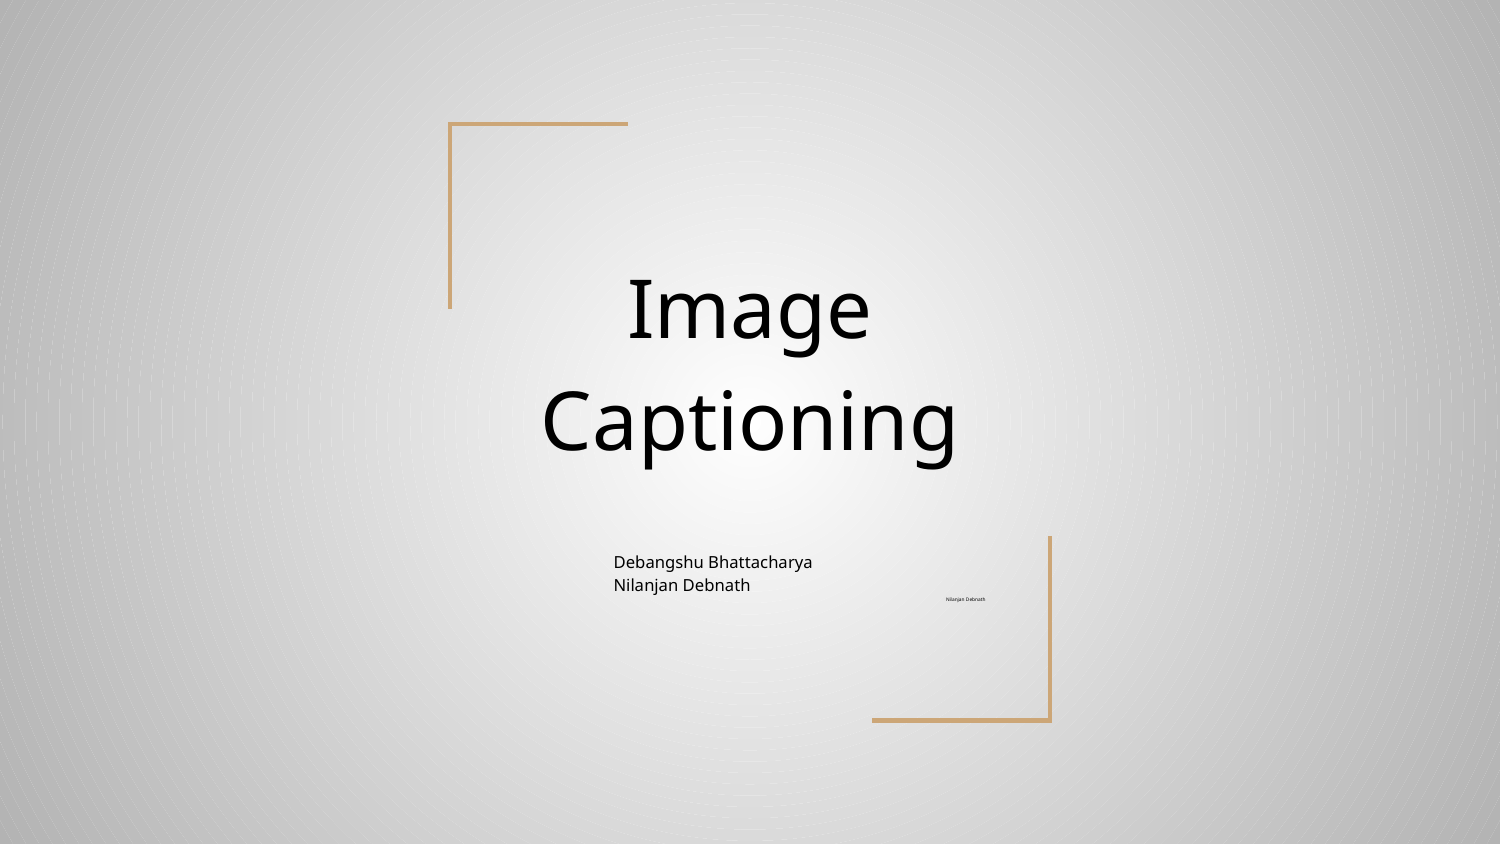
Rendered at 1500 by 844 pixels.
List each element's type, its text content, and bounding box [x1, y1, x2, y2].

title Image Captioning [499, 236, 1001, 490]
subtitle Debangshu Bhattacharya Nilanjan Debnath Nilanjan Debnath [499, 528, 1085, 684]
